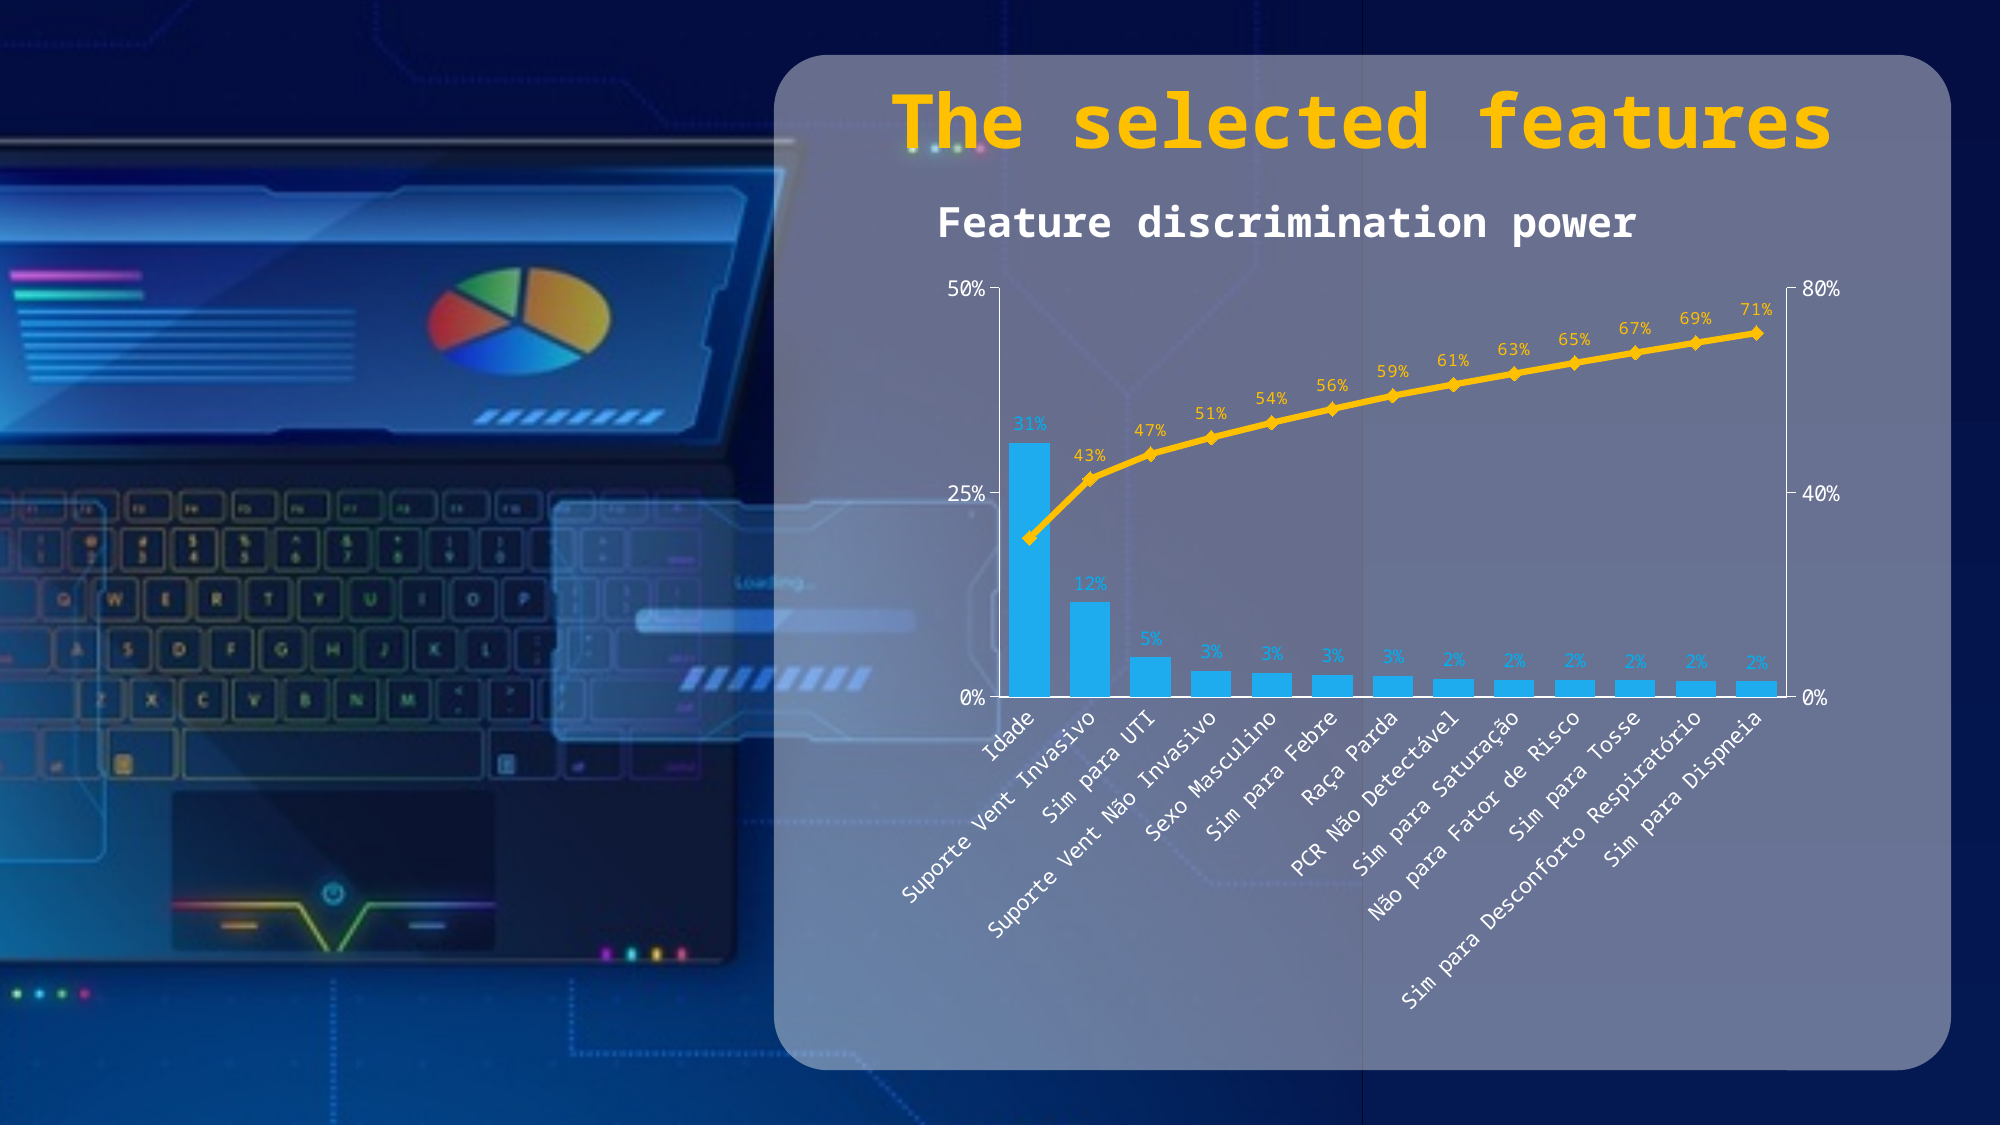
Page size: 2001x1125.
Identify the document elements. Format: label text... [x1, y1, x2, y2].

text_box [1363, 97, 1953, 1072]
text_box [1363, 53, 1932, 66]
text_box [1363, 0, 2000, 1125]
picture [0, 0, 1363, 1125]
text_box Feature discrimination power [1363, 188, 1888, 254]
chart [873, 264, 1857, 1046]
text_box The selected features [1363, 66, 1951, 172]
